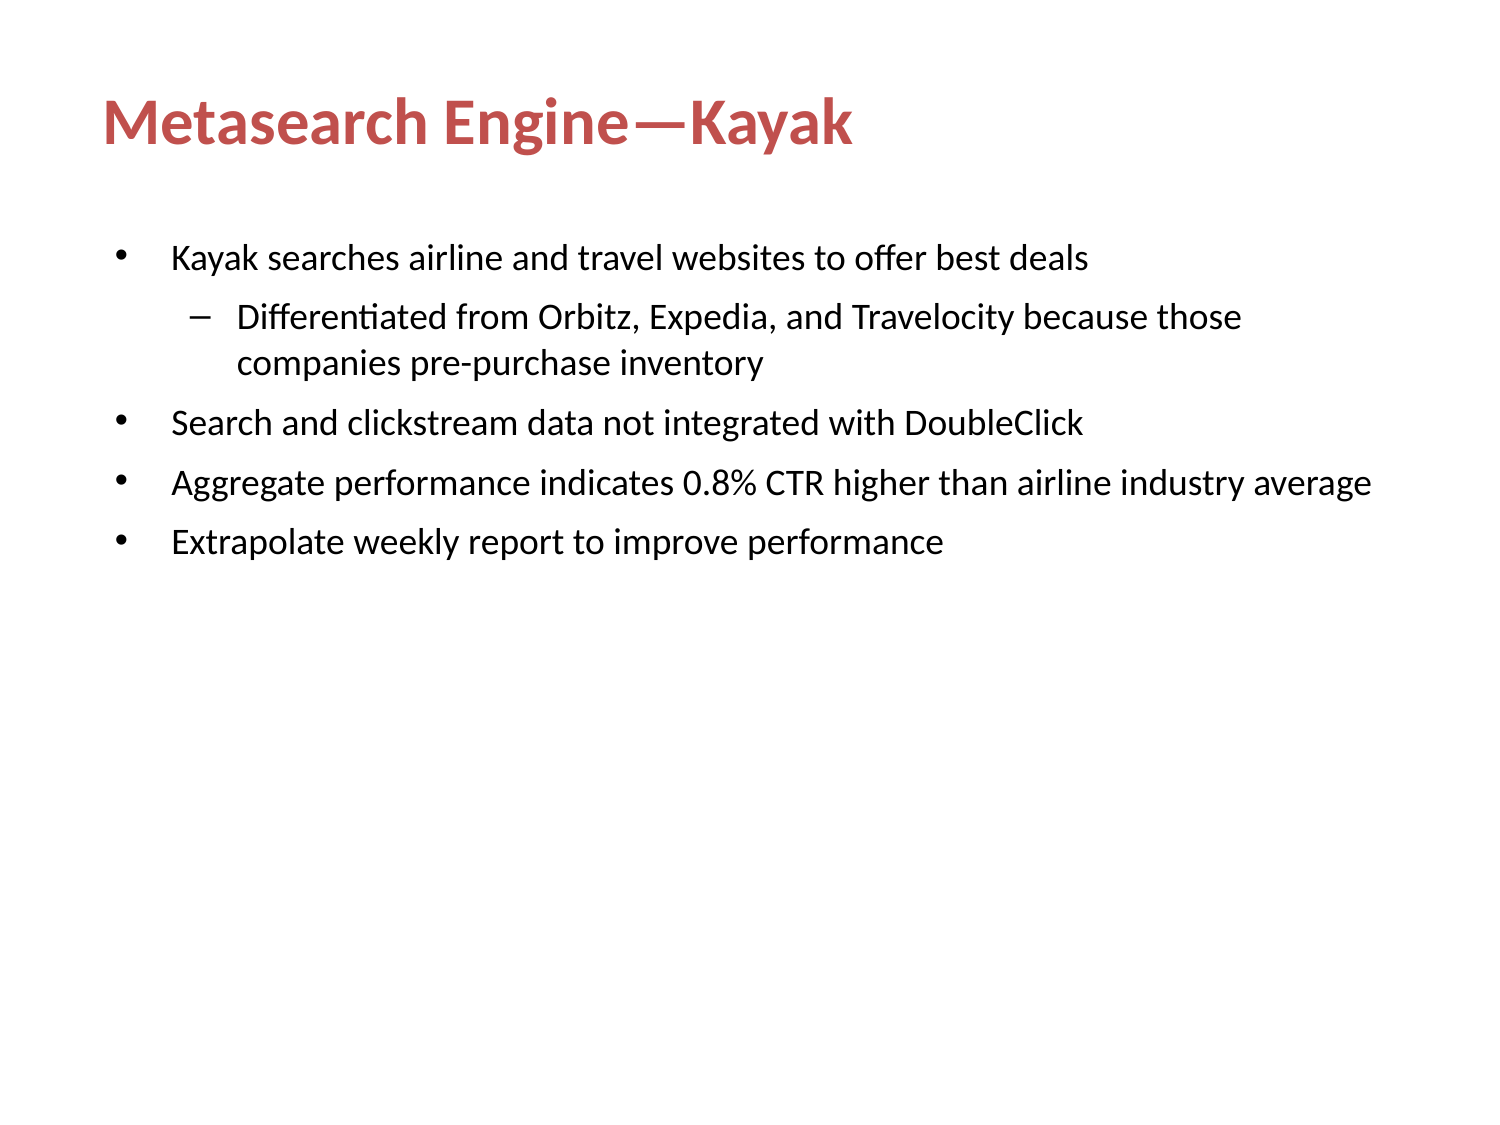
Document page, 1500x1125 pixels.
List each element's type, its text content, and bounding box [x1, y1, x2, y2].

list Kayak searches airline and travel websites to offer best deals Differentiated from Orbitz, Expedia, and Travelocity because those companies pre-purchase inventory Search and clickstream data not integrated with DoubleClick Aggregate performance indicates 0.8% CTR higher than airline industry average Extrapolate weekly report to improve performance [99, 224, 1425, 1035]
title Metasearch Engine—Kayak [87, 48, 1456, 188]
